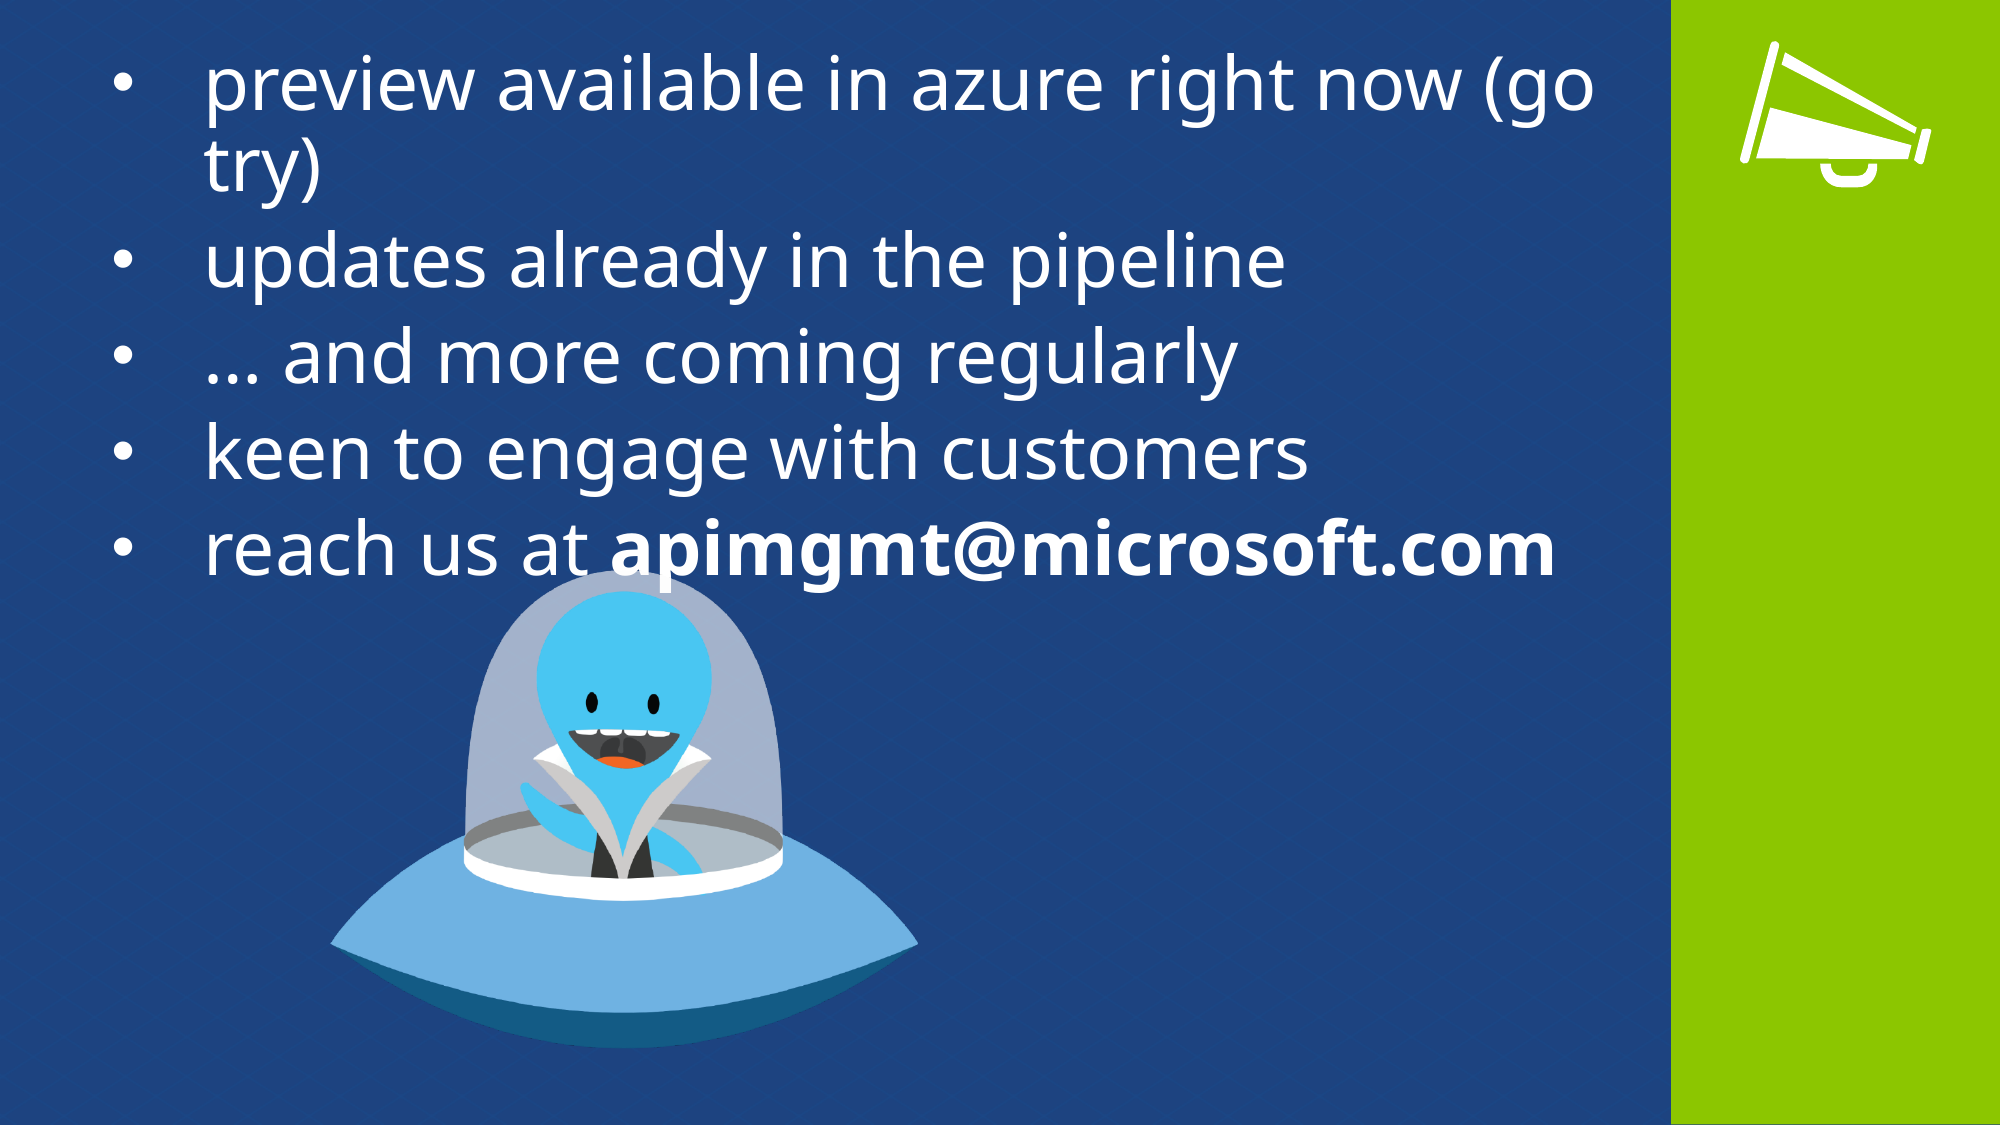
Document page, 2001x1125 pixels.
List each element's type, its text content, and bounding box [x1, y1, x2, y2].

picture [0, 0, 1671, 1125]
list preview available in azure right now (go try) updates already in the pipeline … and more coming regularly keen to engage with customers reach us at apimgmt@microsoft.com [96, 38, 1625, 1091]
